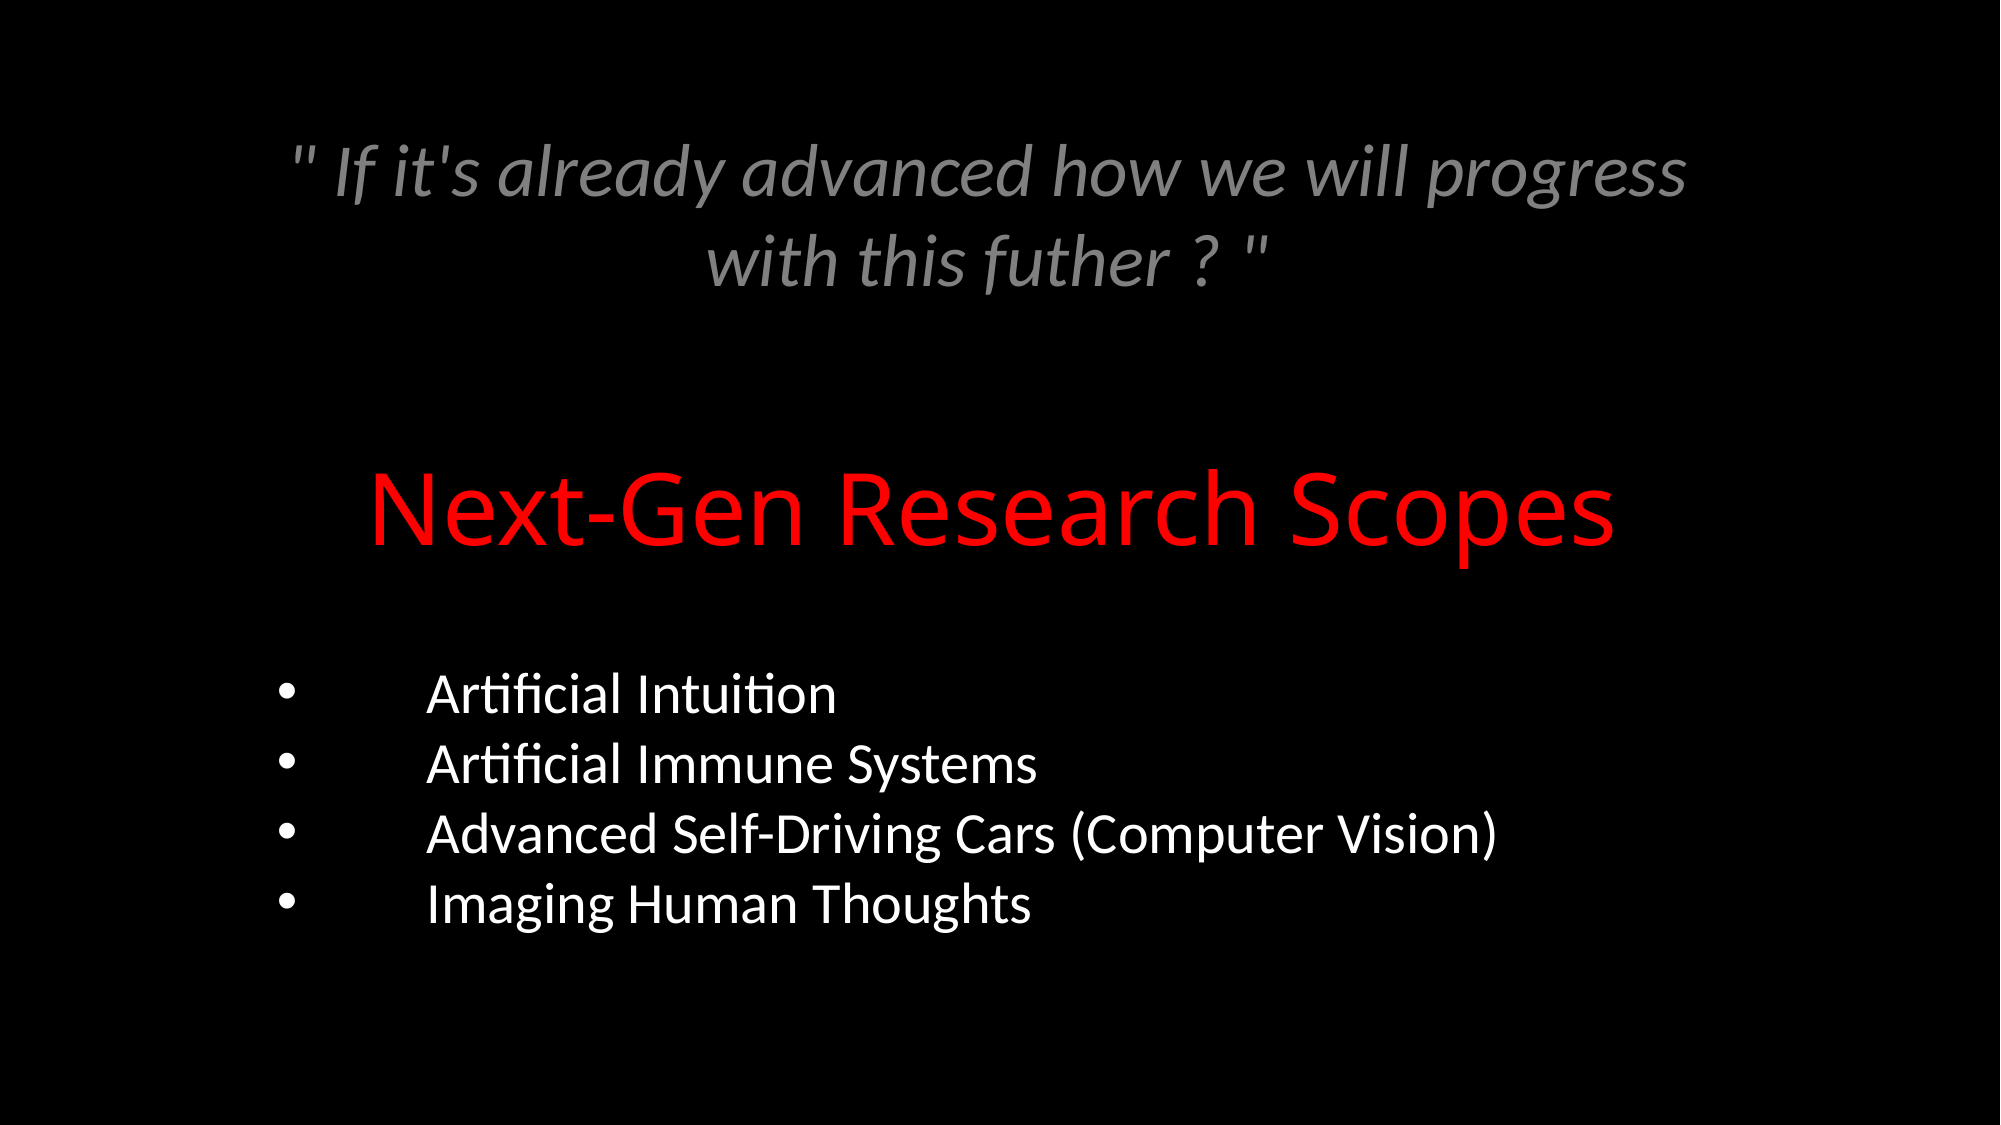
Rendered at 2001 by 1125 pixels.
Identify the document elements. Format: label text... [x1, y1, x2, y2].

text_box Next-Gen Research Scopes [242, 389, 1743, 574]
text_box " If it's already advanced how we will progress with this futher ? " [237, 113, 1738, 386]
text_box Artificial Intuition Artificial Immune Systems Advanced Self-Driving Cars (Computer Vision) Imaging Human Thoughts [261, 648, 1515, 1013]
